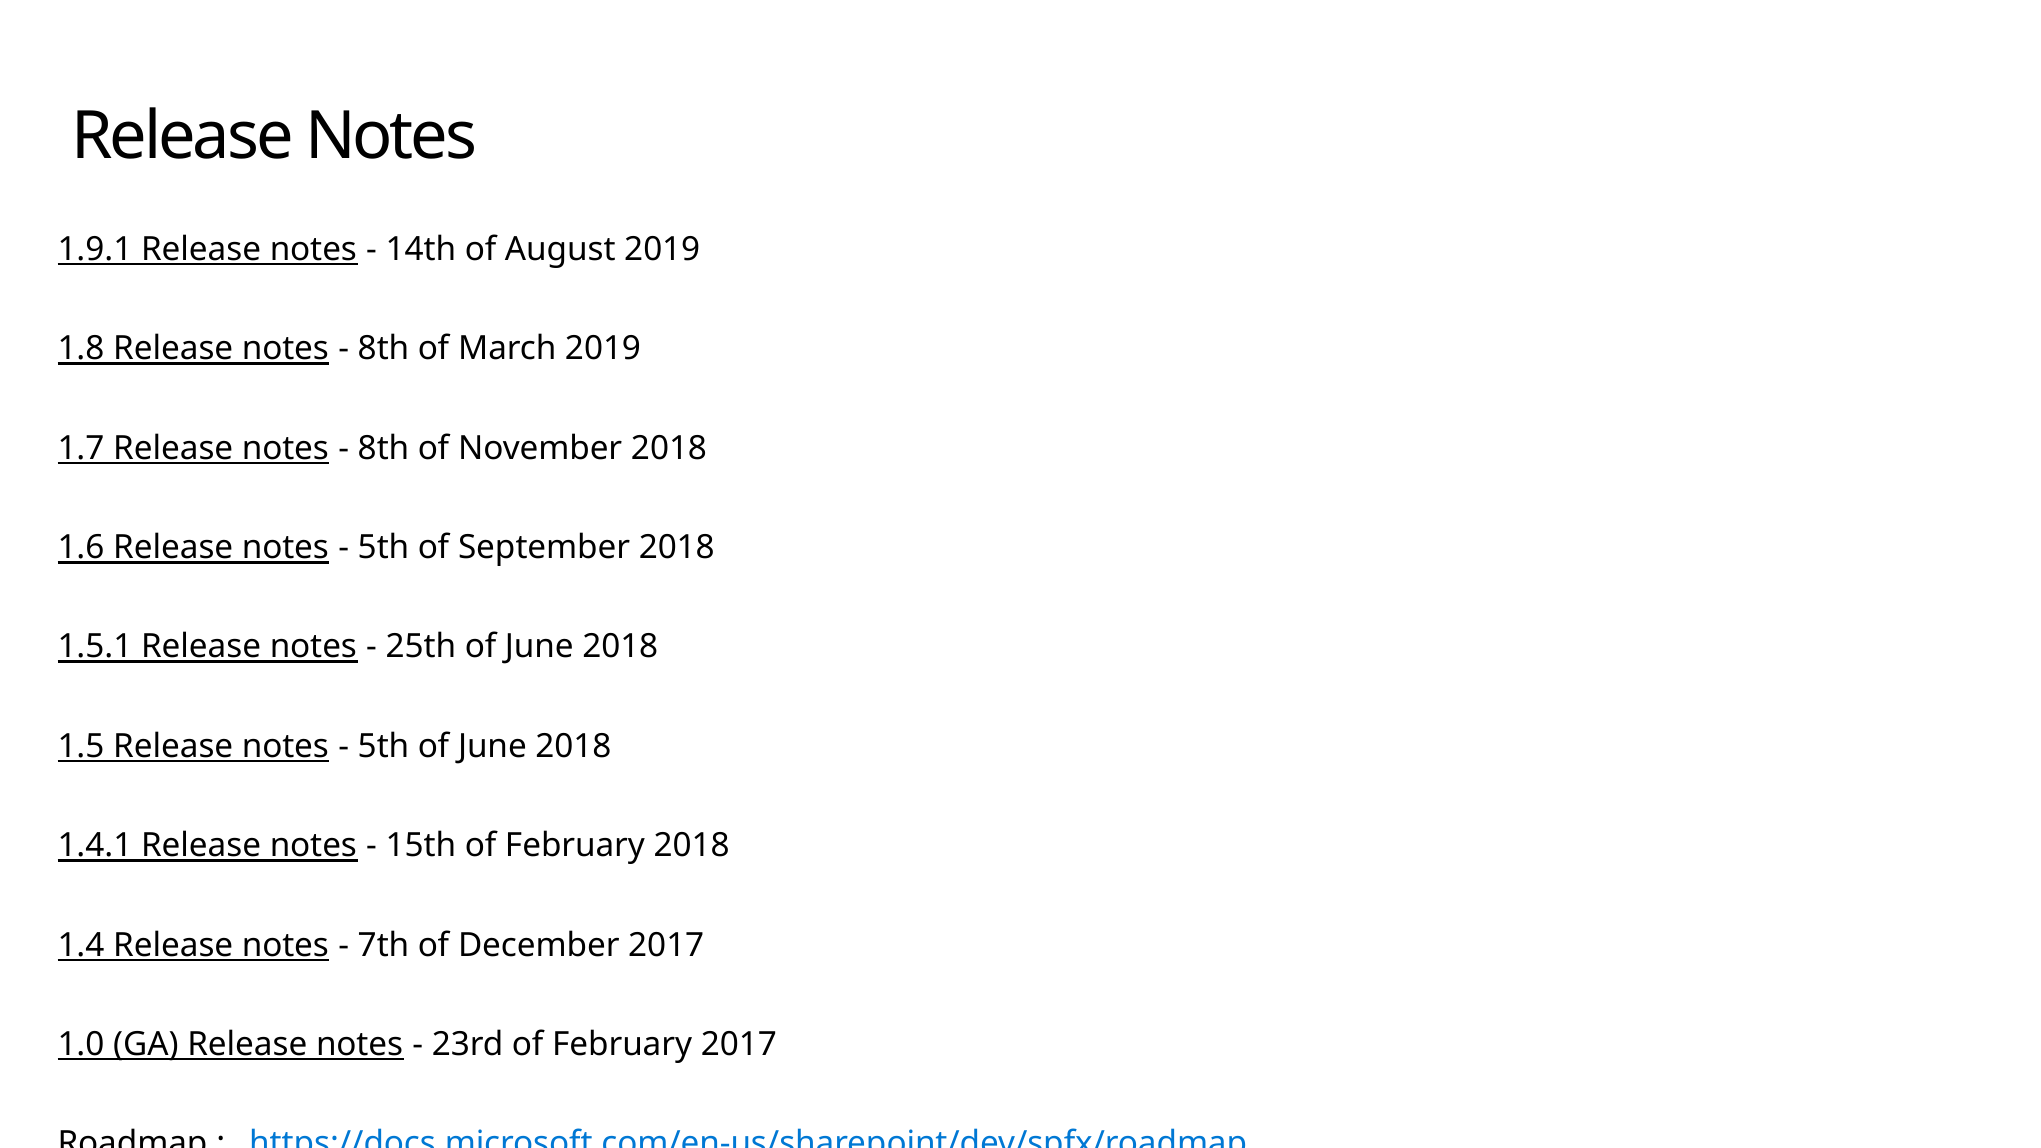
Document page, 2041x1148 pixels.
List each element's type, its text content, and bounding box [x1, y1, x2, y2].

list 1.9.1 Release notes - 14th of August 2019 1.8 Release notes - 8th of March 2019 1.7 Release notes - 8th of November 2018 1.6 Release notes - 5th of September 2018 1.5.1 Release notes - 25th of June 2018 1.5 Release notes - 5th of June 2018 1.4.1 Release notes - 15th of February 2018 1.4 Release notes - 7th of December 2017 1.0 (GA) Release notes - 23rd of February 2017 Roadmap :_ https://docs.microsoft.com/en-us/sharepoint/dev/spfx/roadmap [57, 227, 1955, 1102]
title Release Notes [71, 73, 1969, 198]
